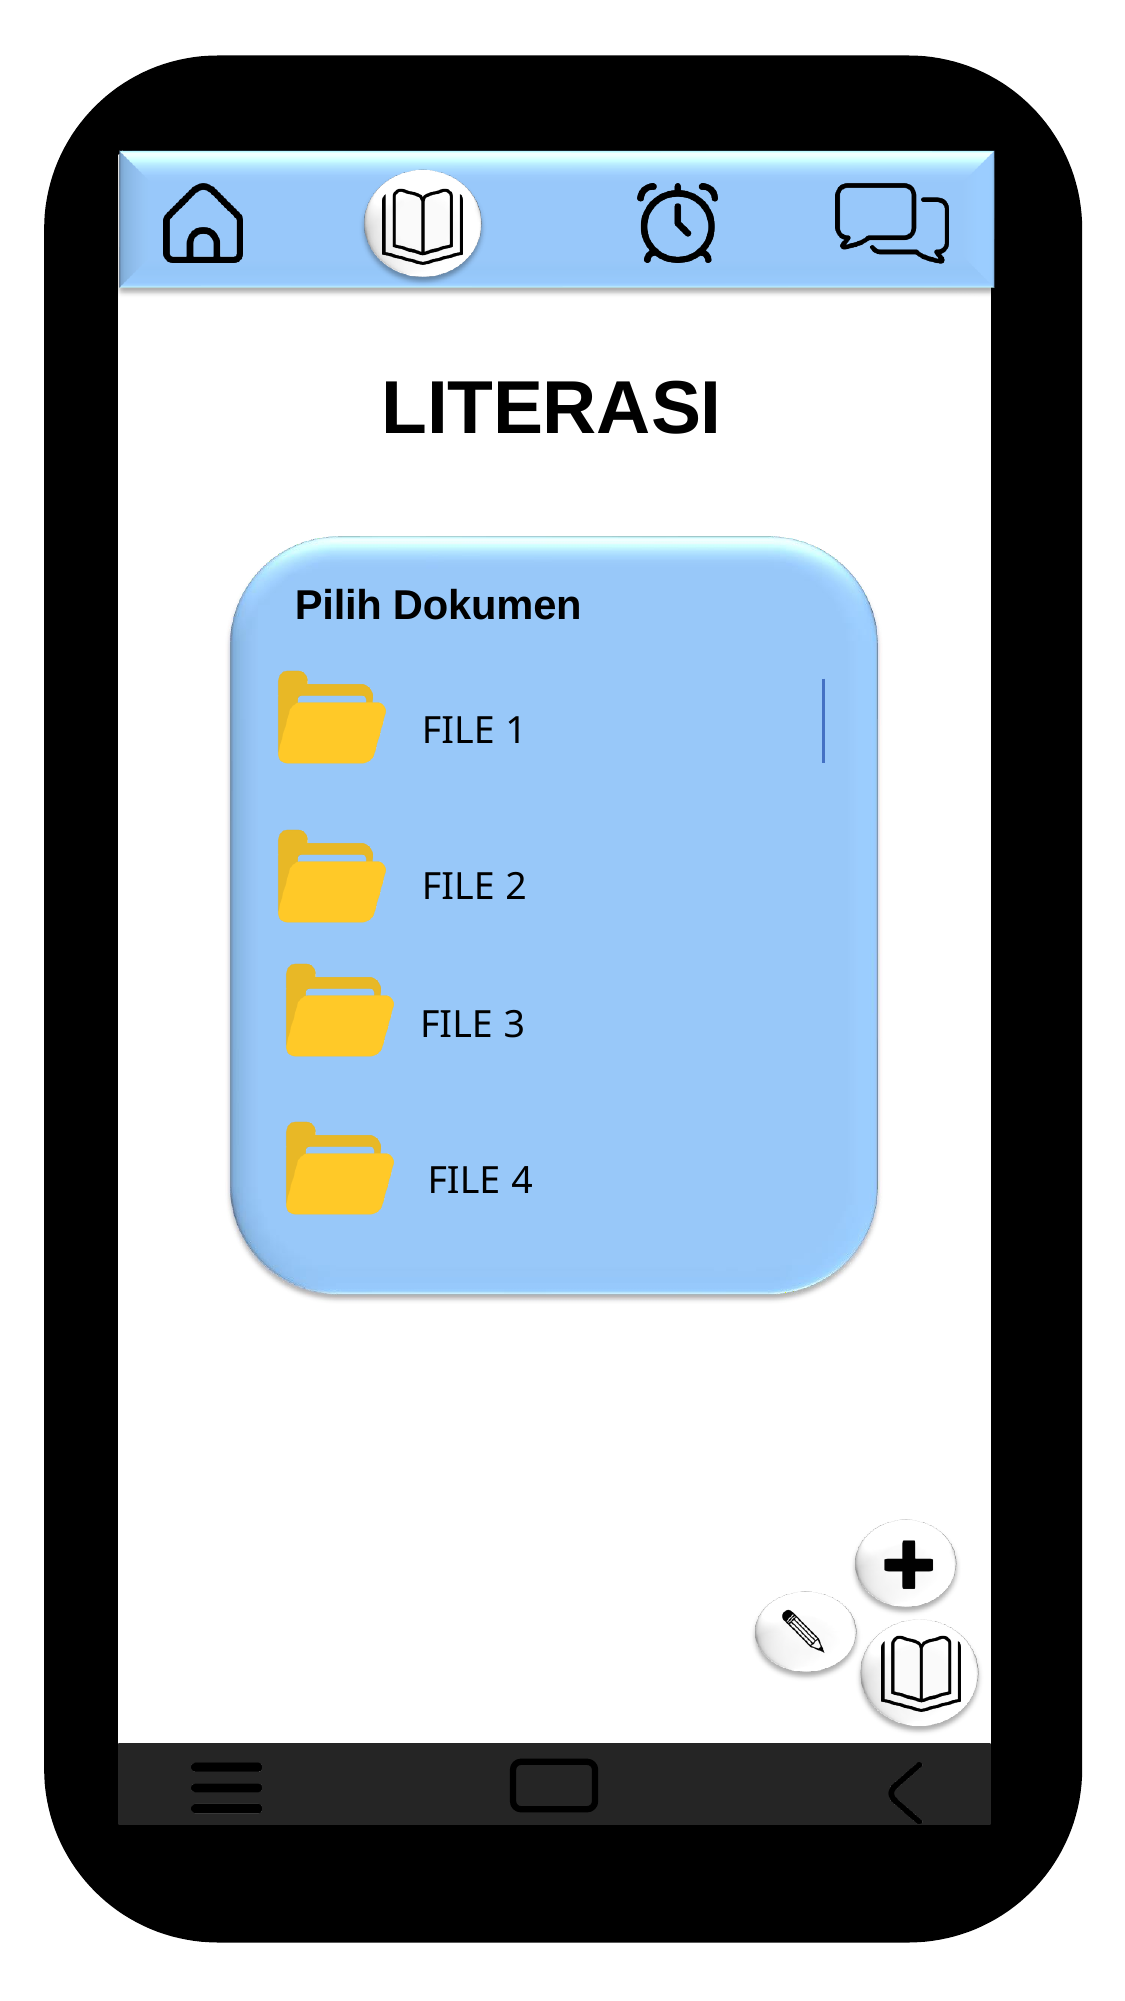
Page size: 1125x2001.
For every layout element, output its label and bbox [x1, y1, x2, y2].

text_box [821, 166, 949, 764]
text_box [111, 147, 1002, 1826]
